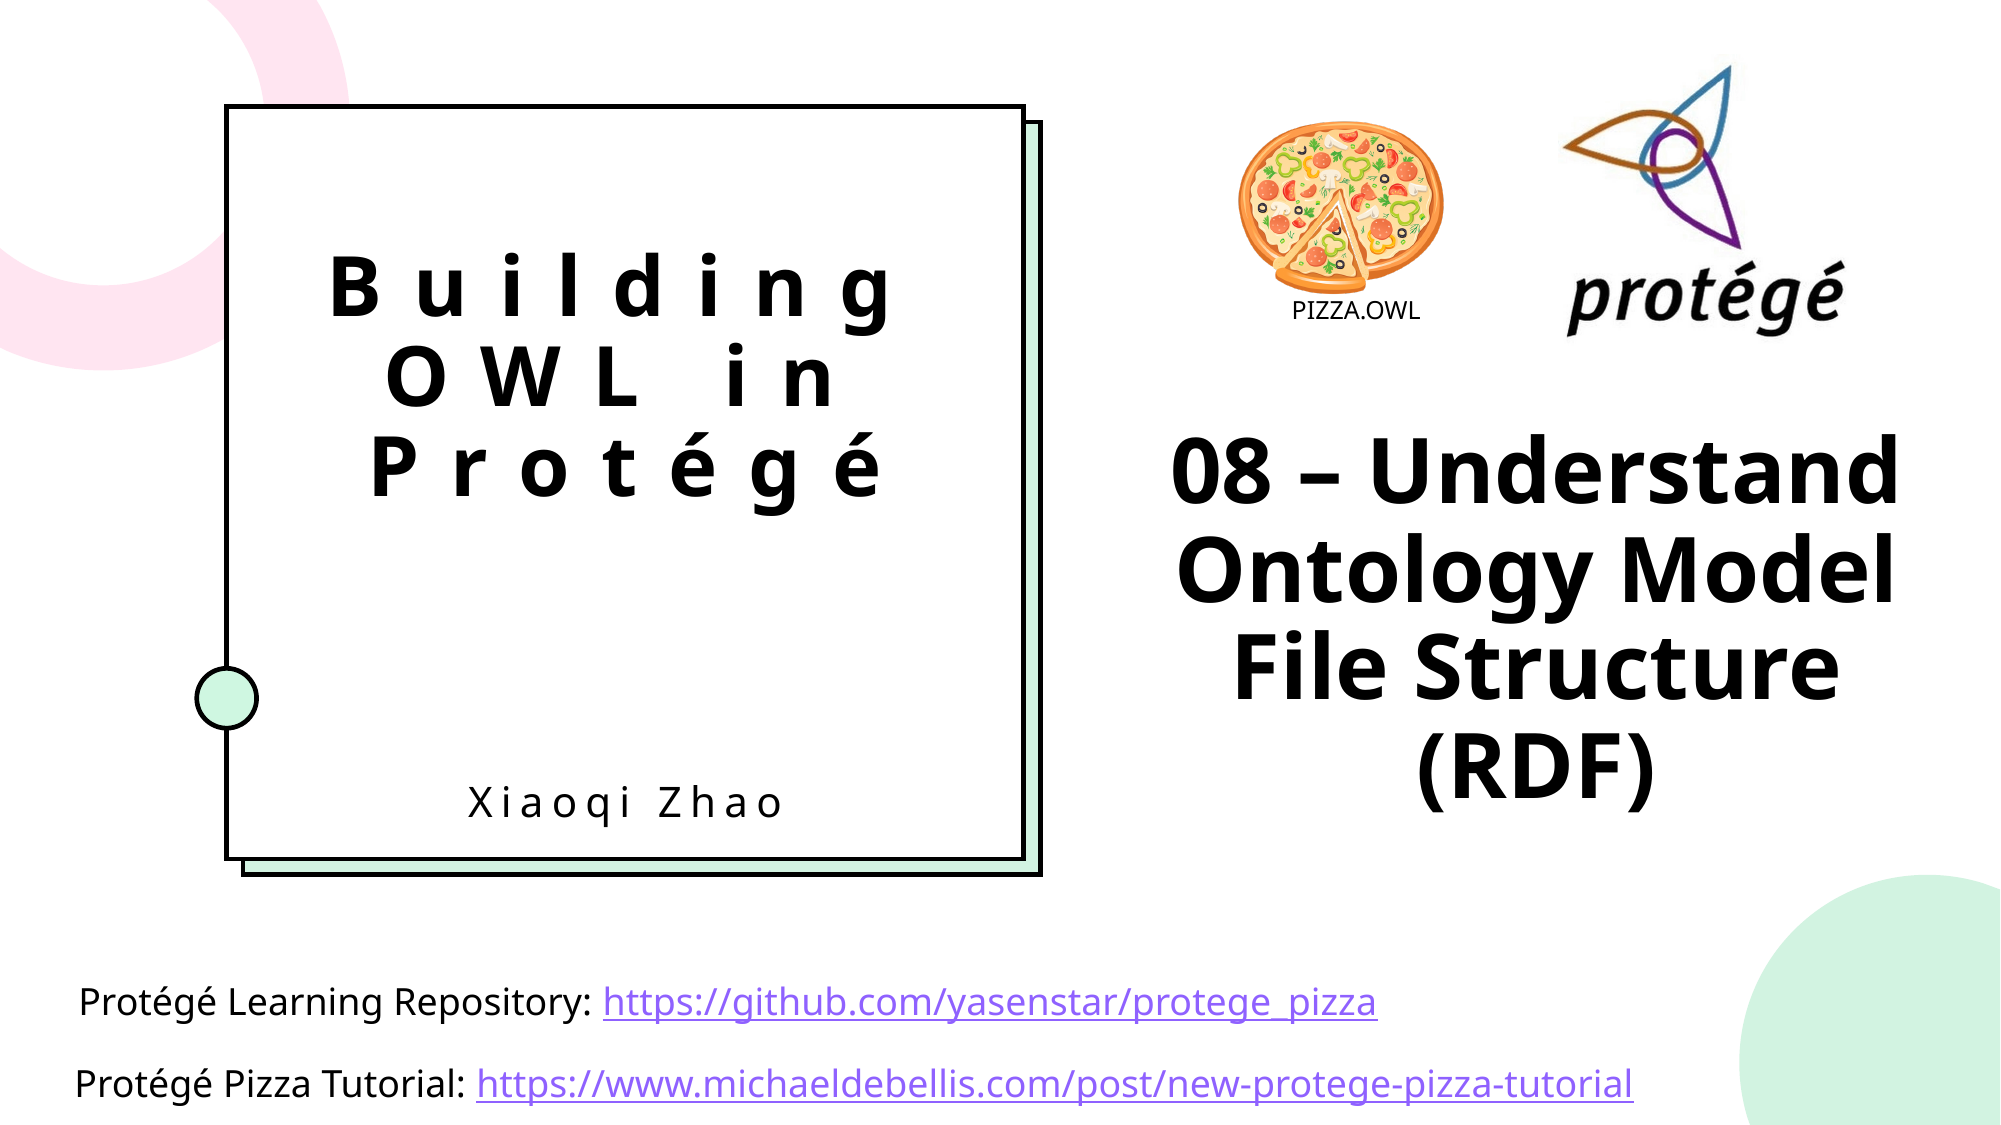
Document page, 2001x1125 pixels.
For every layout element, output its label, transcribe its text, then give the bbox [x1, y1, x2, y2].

text_box PIZZA.OWL [1276, 300, 1436, 333]
subtitle Xiaoqi Zhao [249, 773, 1001, 835]
title Building OWL in Protégé [249, 131, 1001, 628]
text_box Protégé Pizza Tutorial: https://www.michaeldebellis.com/post/new-protege-pizza-tutorial [59, 1052, 1650, 1119]
text_box 08 – Understand Ontology Model File Structure (RDF) [1103, 417, 1970, 826]
picture [1231, 115, 1449, 300]
picture [1558, 54, 1850, 347]
text_box Protégé Learning Repository: https://github.com/yasenstar/protege_pizza [63, 970, 1393, 1037]
